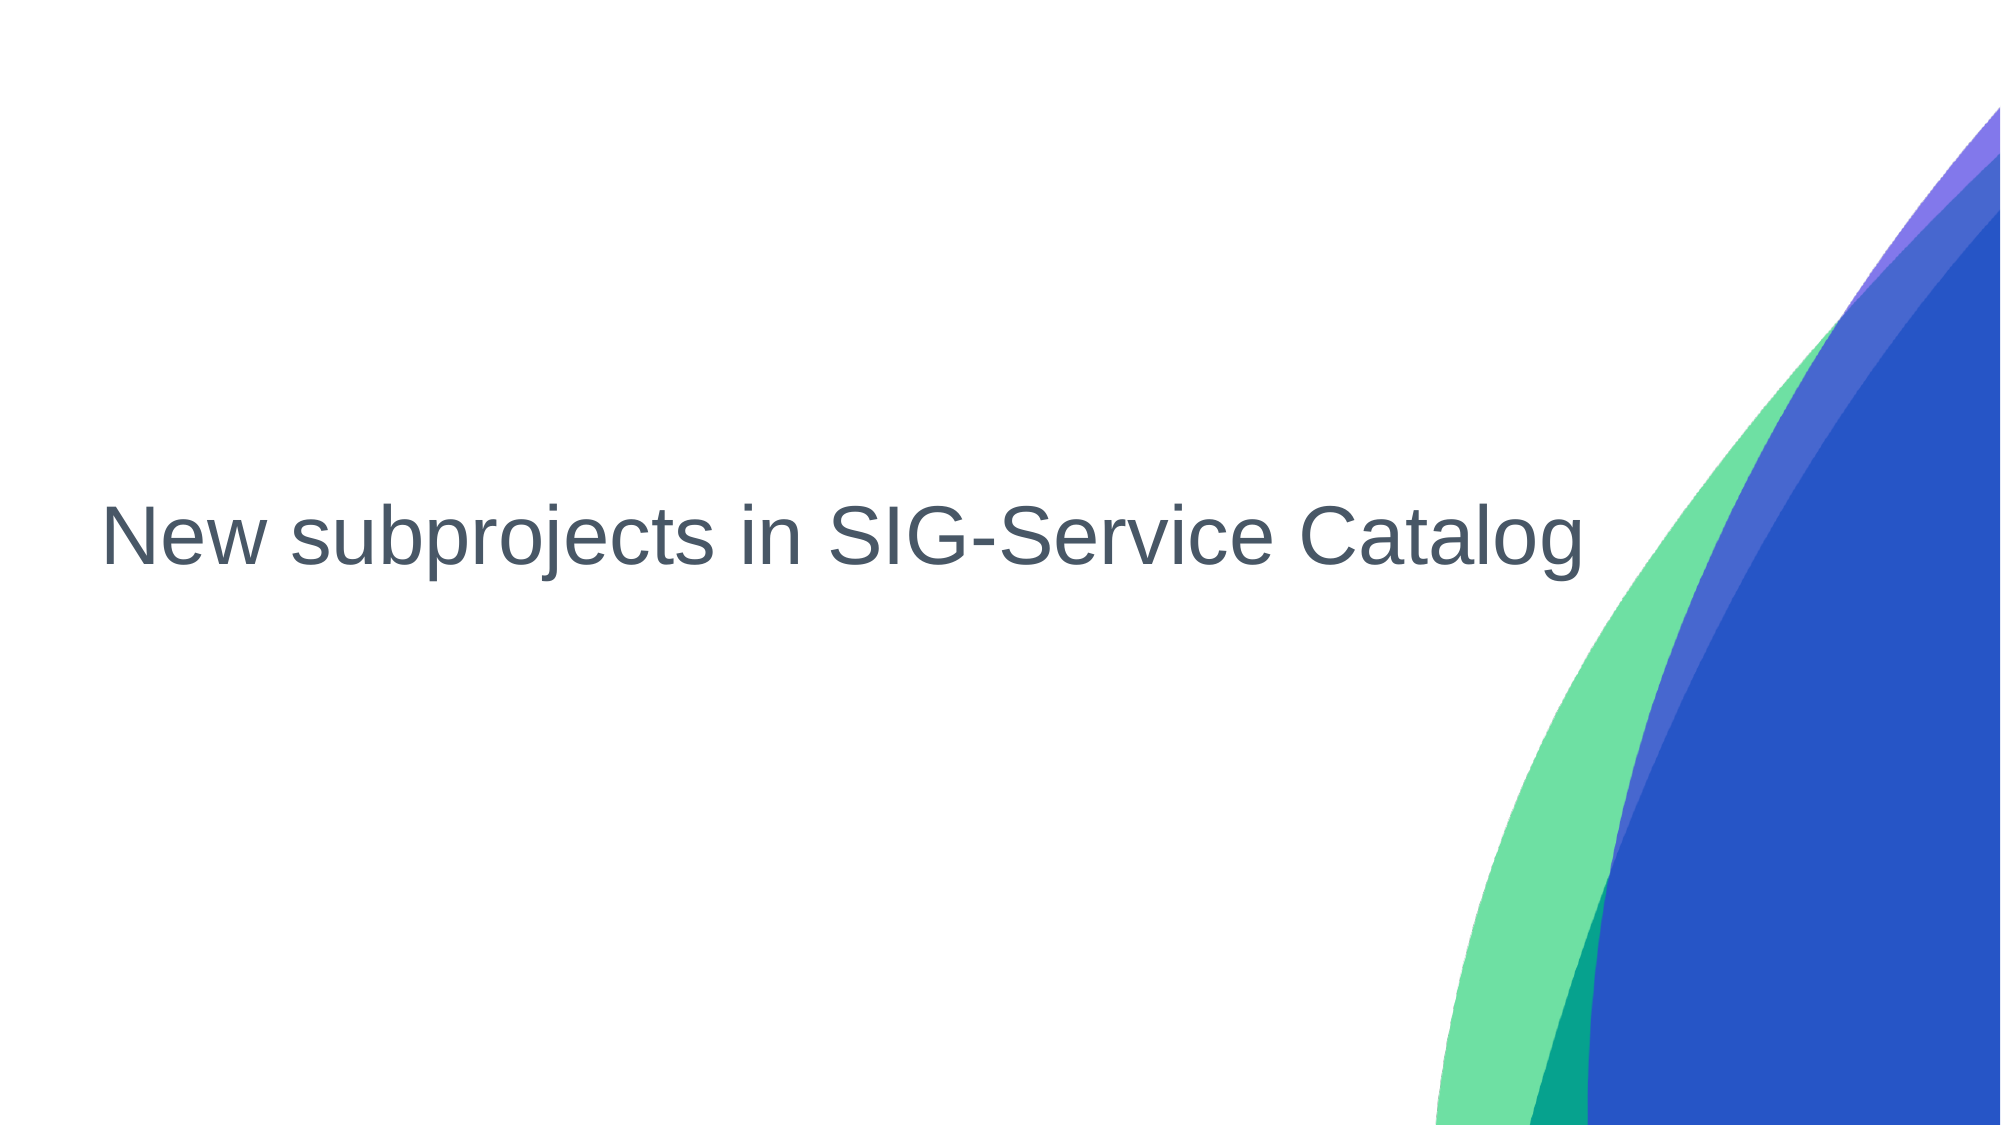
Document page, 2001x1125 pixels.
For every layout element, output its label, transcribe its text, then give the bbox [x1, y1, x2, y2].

text_box [1377, 0, 2000, 1072]
title New subprojects in SIG-Service Catalog [86, 473, 1605, 590]
